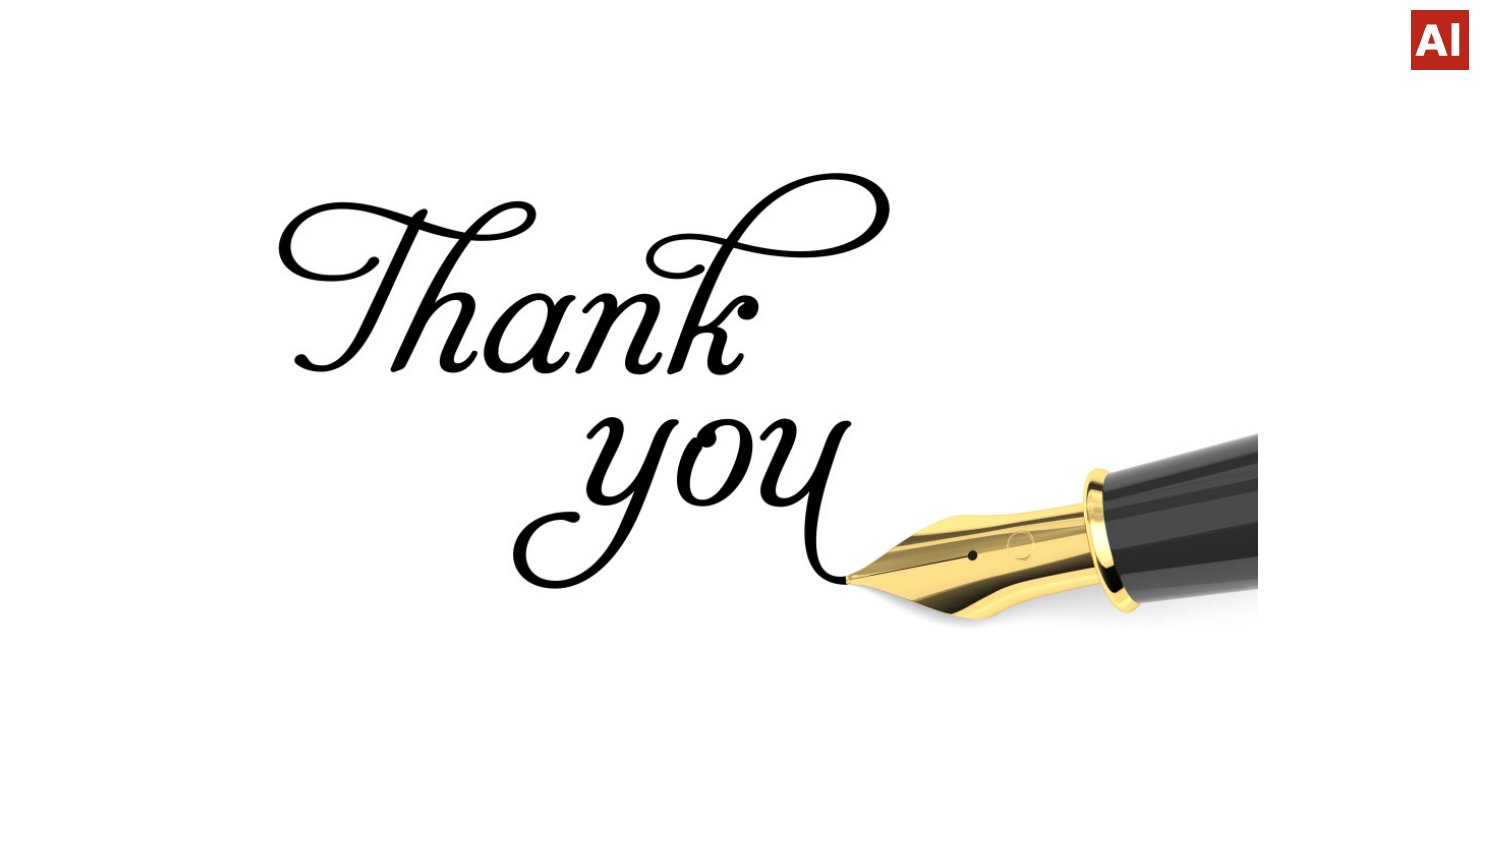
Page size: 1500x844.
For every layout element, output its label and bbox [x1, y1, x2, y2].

picture [1411, 10, 1469, 70]
picture [216, 120, 1258, 709]
